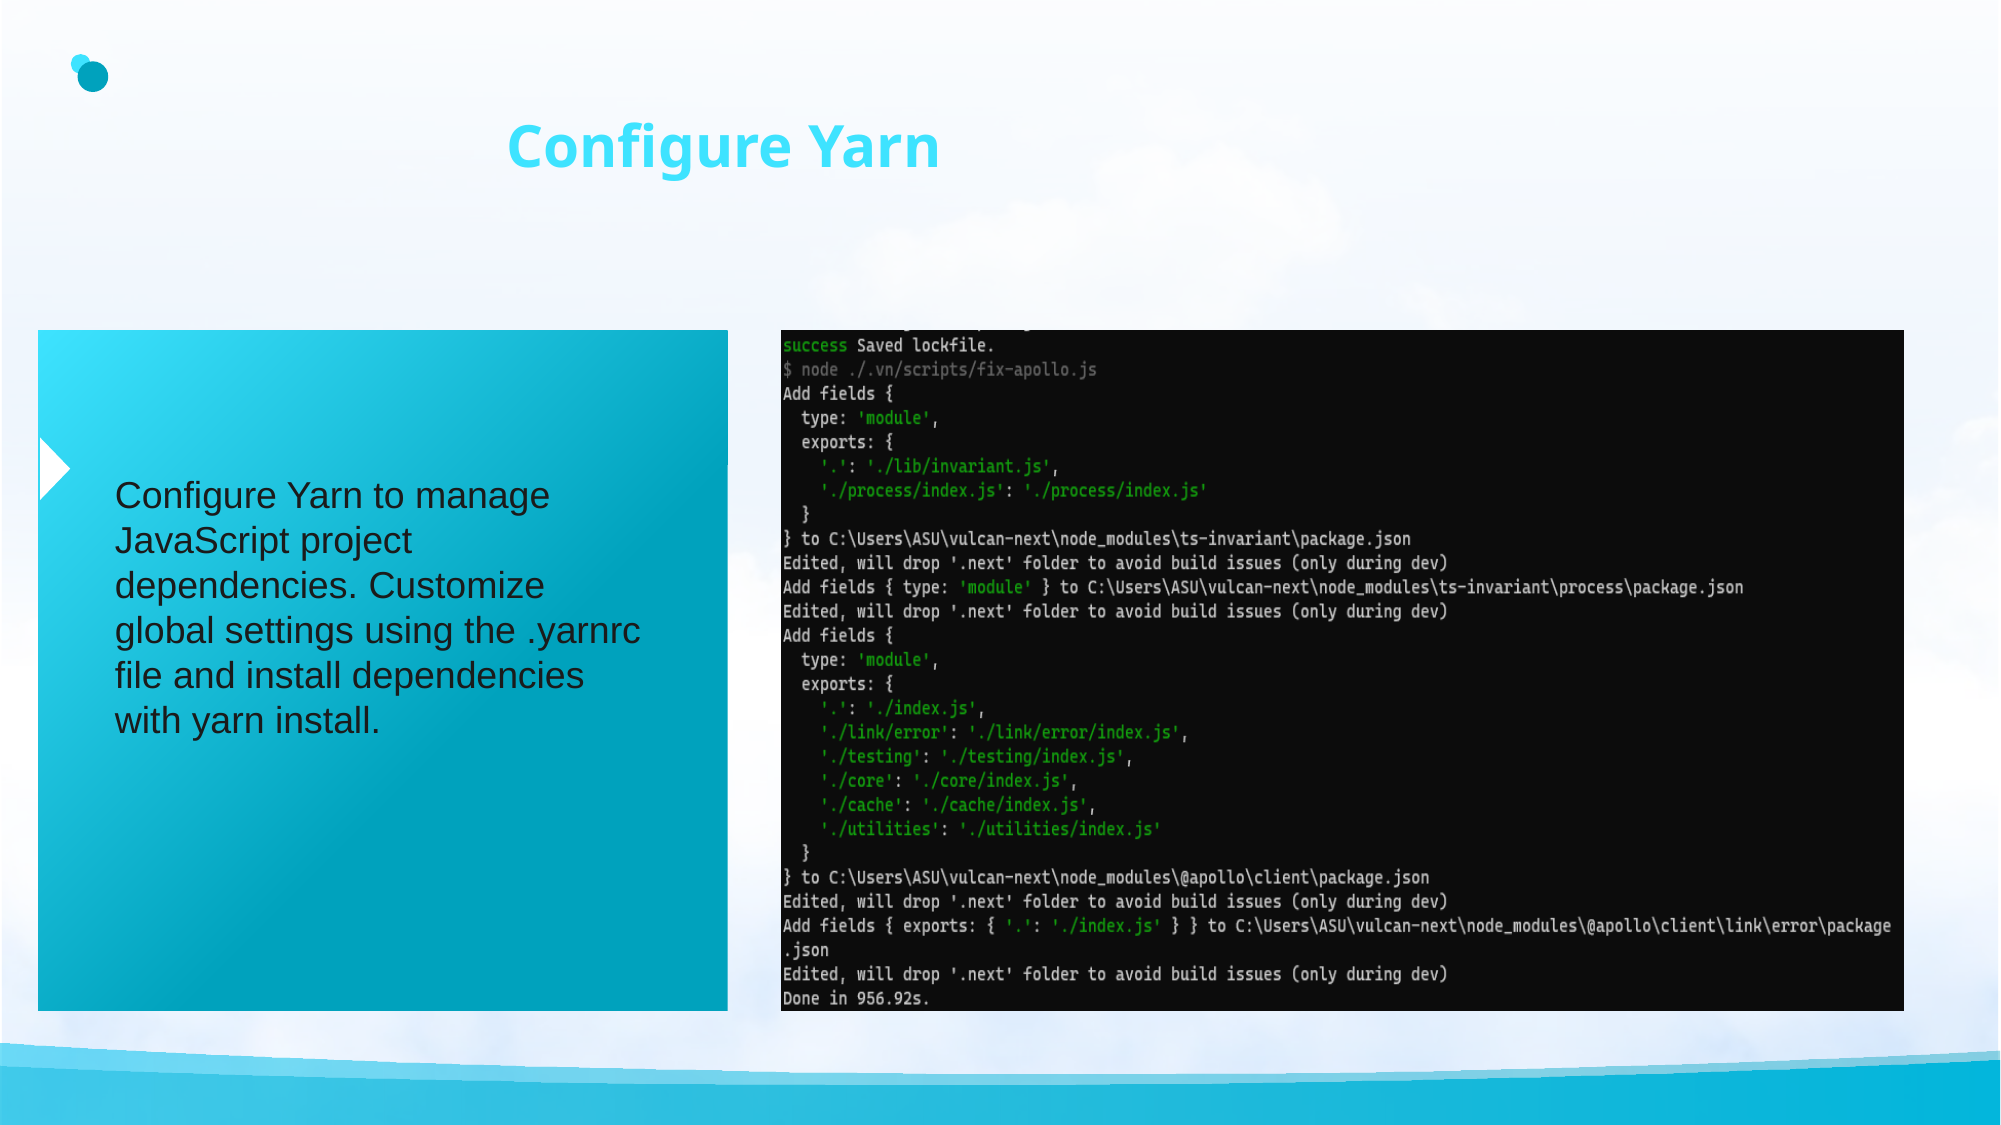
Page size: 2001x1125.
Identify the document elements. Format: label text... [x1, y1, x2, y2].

title Configure Yarn [491, 101, 2000, 304]
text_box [37, 330, 728, 1011]
picture [781, 330, 1904, 1011]
